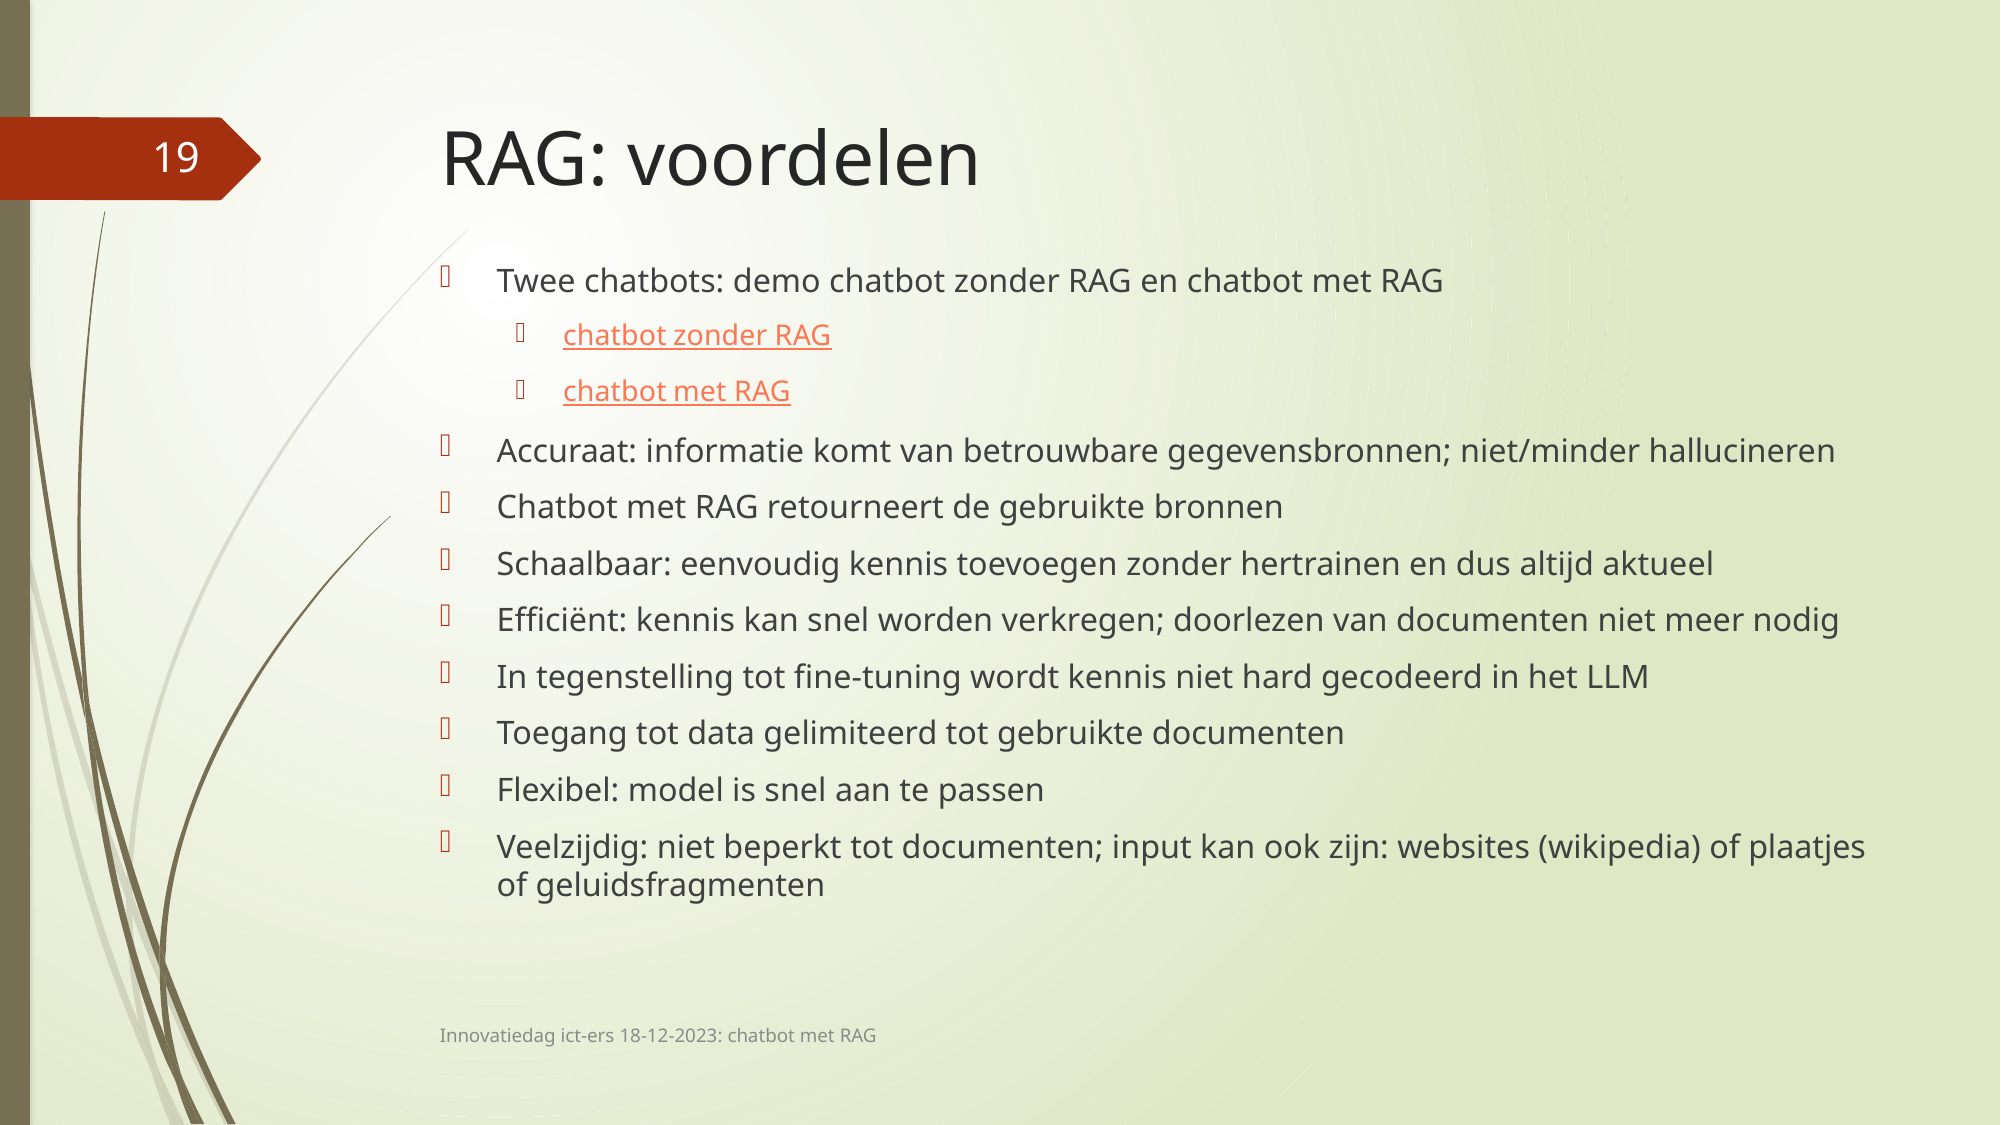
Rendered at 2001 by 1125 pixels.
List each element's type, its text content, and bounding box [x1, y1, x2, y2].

slide_number 19 [87, 129, 216, 190]
list Twee chatbots: demo chatbot zonder RAG en chatbot met RAG chatbot zonder RAG chatbot met RAG Accuraat: informatie komt van betrouwbare gegevensbronnen; niet/minder hallucineren Chatbot met RAG retourneert de gebruikte bronnen Schaalbaar: eenvoudig kennis toevoegen zonder hertrainen en dus altijd aktueel Efficiënt: kennis kan snel worden verkregen; doorlezen van documenten niet meer nodig In tegenstelling tot fine-tuning wordt kennis niet hard gecodeerd in het LLM Toegang tot data gelimiteerd tot gebruikte documenten Flexibel: model is snel aan te passen Veelzijdig: niet beperkt tot documenten; input kan ook zijn: websites (wikipedia) of plaatjes of geluidsfragmenten [424, 252, 1888, 970]
footer Innovatiedag ict-ers 18-12-2023: chatbot met RAG [424, 1006, 1675, 1067]
title RAG: voordelen [425, 102, 1888, 252]
